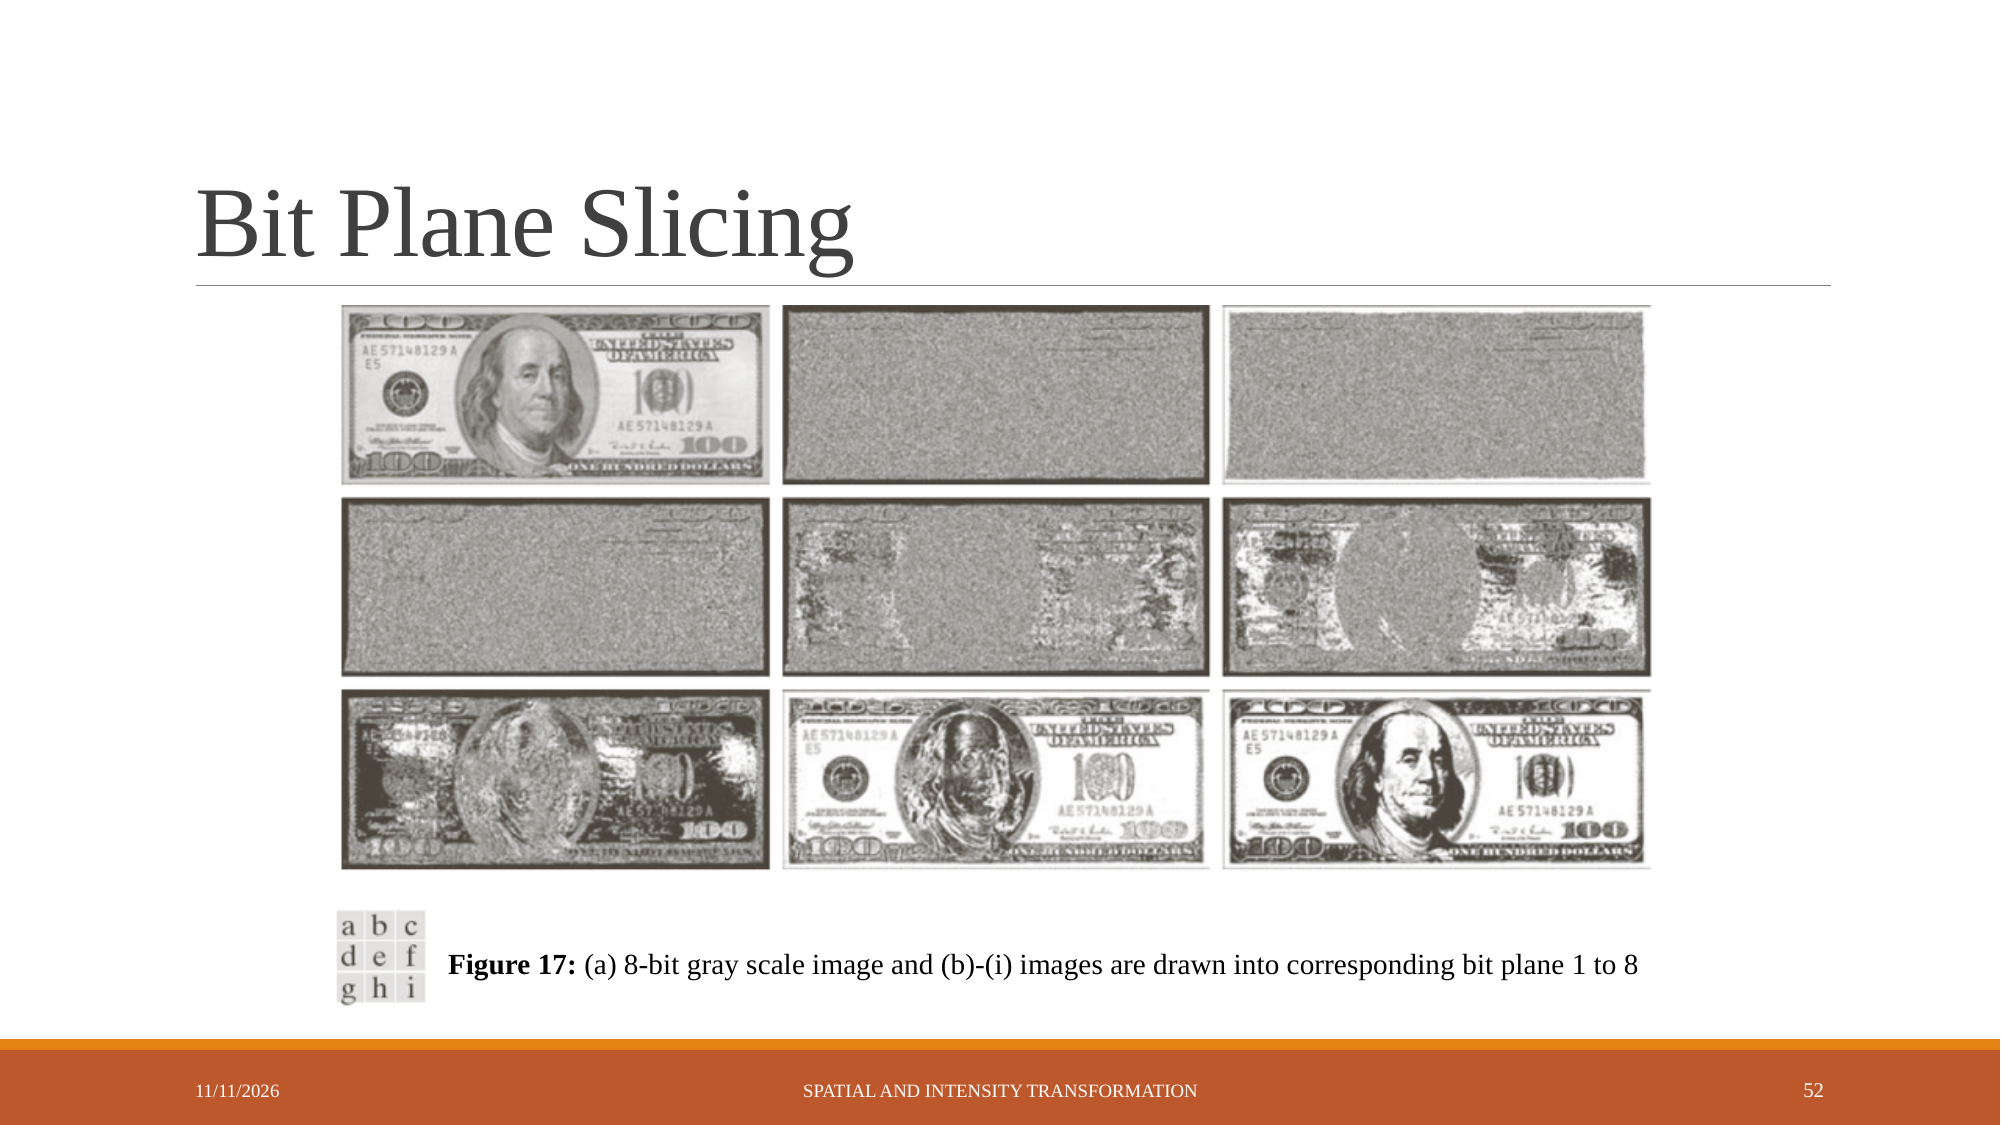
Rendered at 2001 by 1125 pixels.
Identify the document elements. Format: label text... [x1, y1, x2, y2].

footer Spatial and Intensity Transformation [604, 1059, 1396, 1120]
slide_number 52 [1624, 1059, 1840, 1120]
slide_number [179, 1059, 586, 1120]
title Bit Plane Slicing [179, 47, 1830, 285]
picture [333, 304, 1667, 1015]
